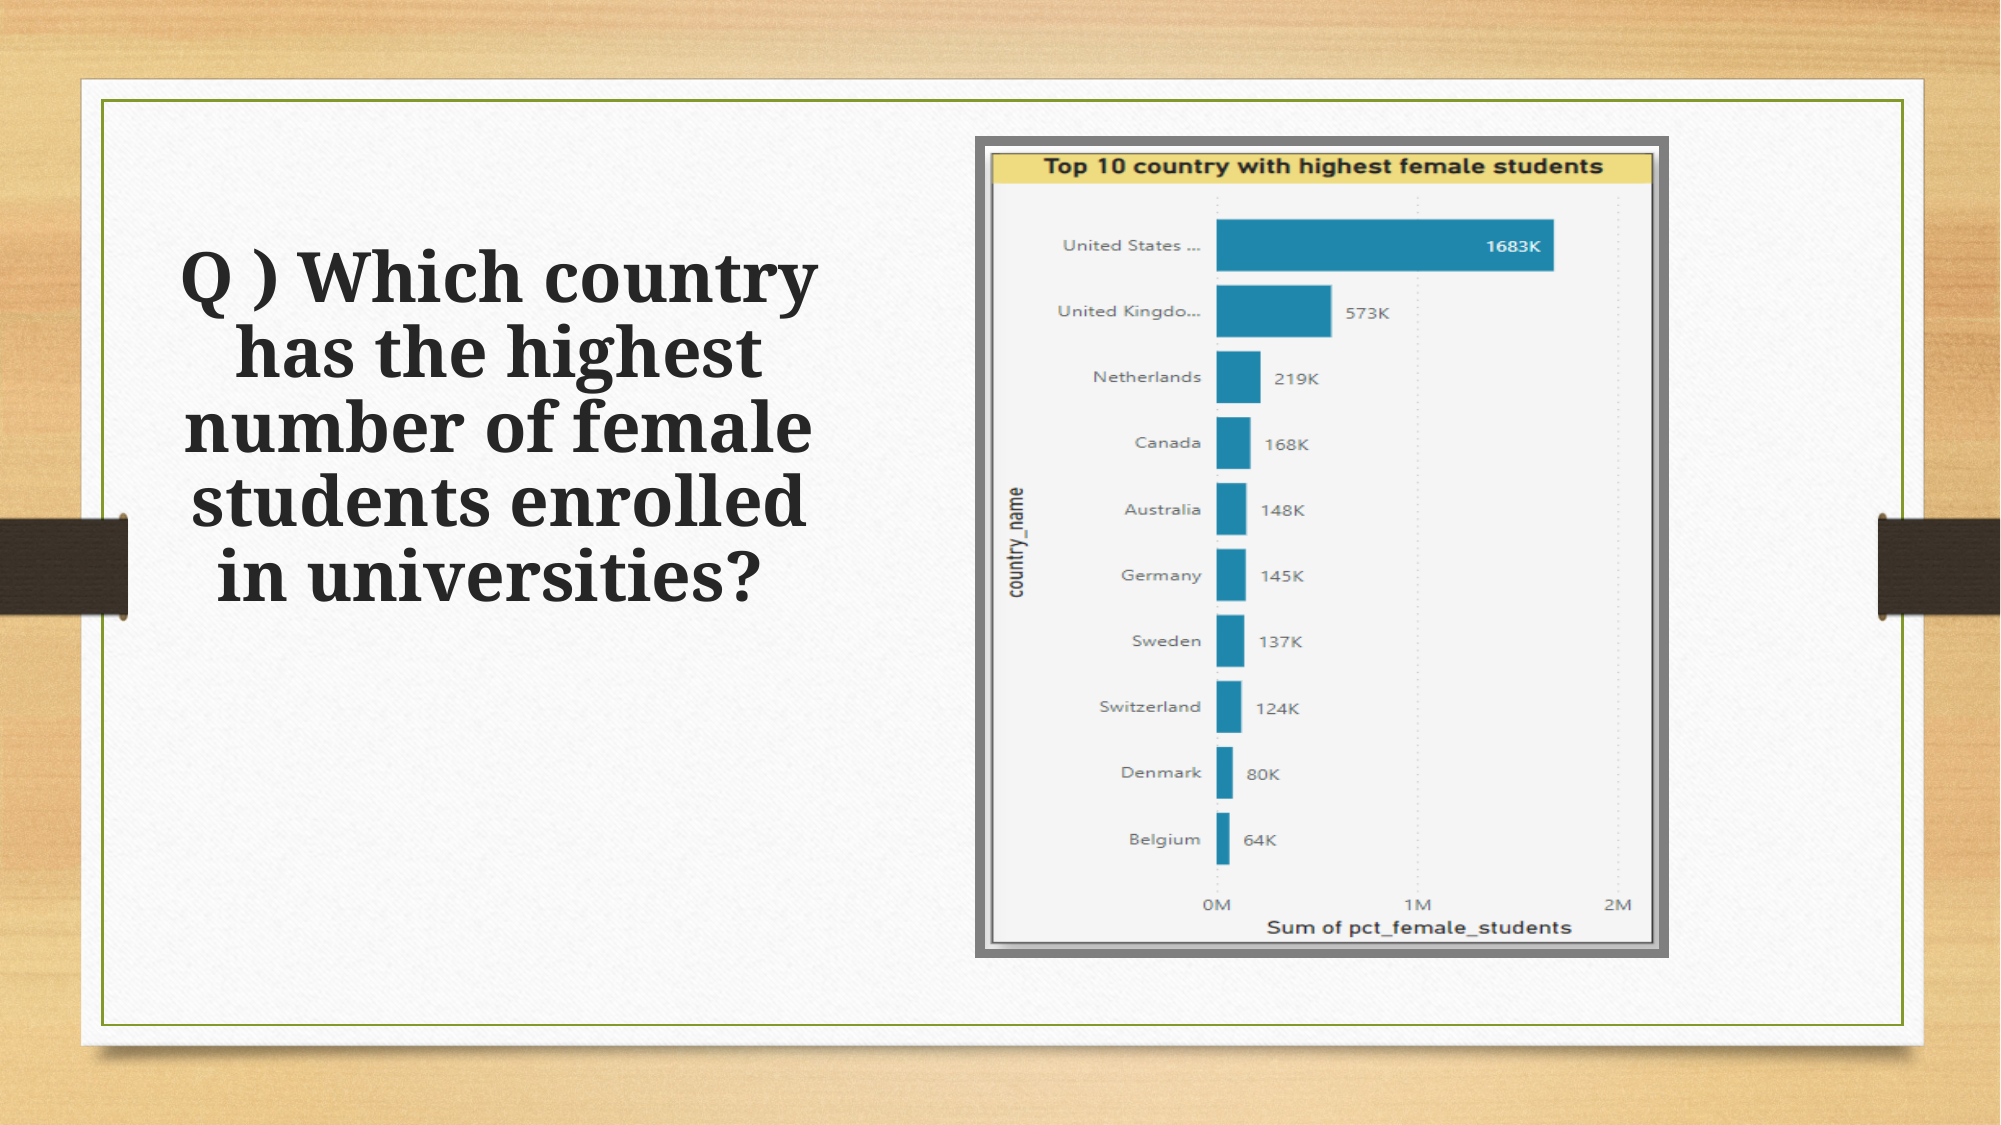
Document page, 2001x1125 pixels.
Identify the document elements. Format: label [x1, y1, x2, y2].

picture [984, 145, 1660, 949]
text_box [0, 0, 2000, 1125]
